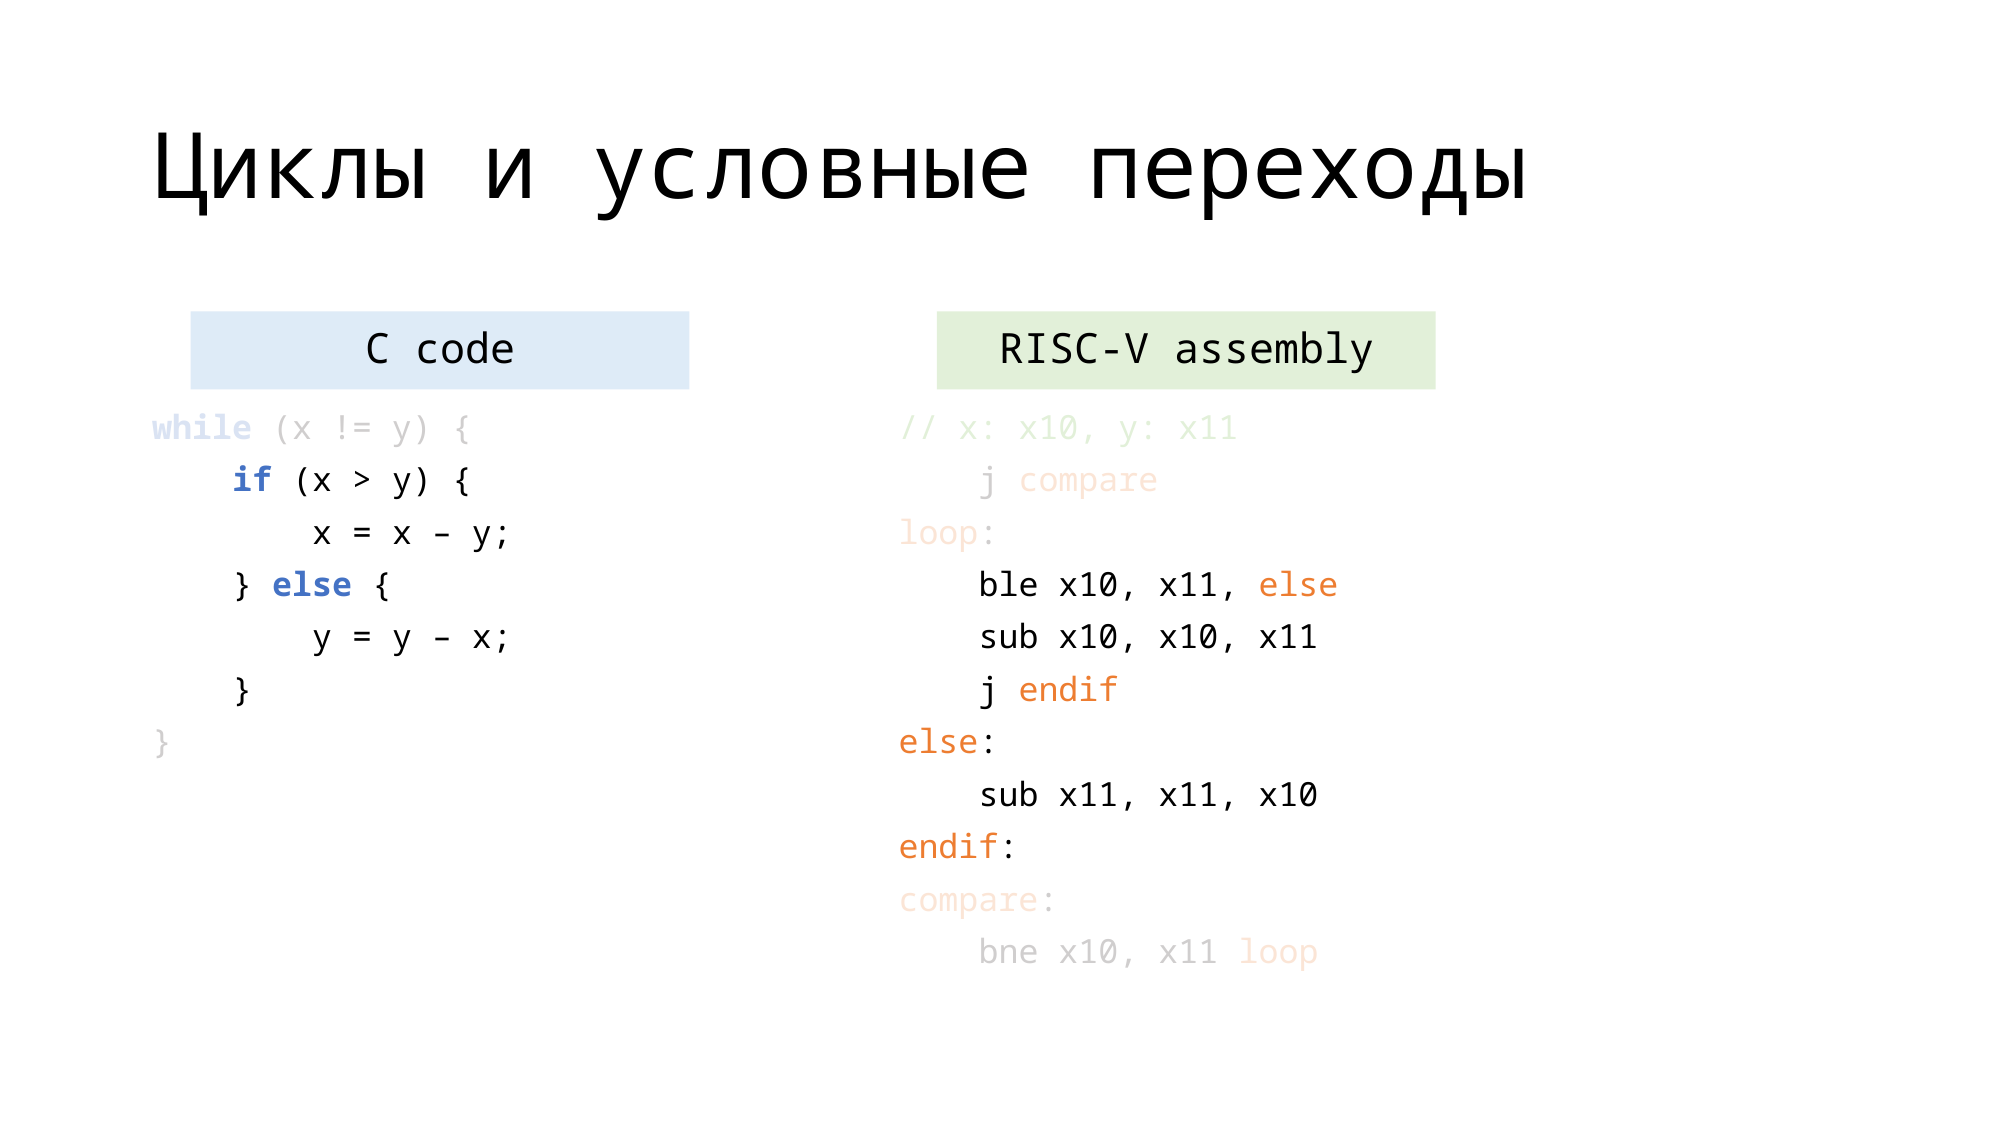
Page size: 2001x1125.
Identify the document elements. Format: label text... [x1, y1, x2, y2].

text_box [137, 311, 1489, 1125]
title Циклы и условные переходы [137, 59, 1863, 278]
